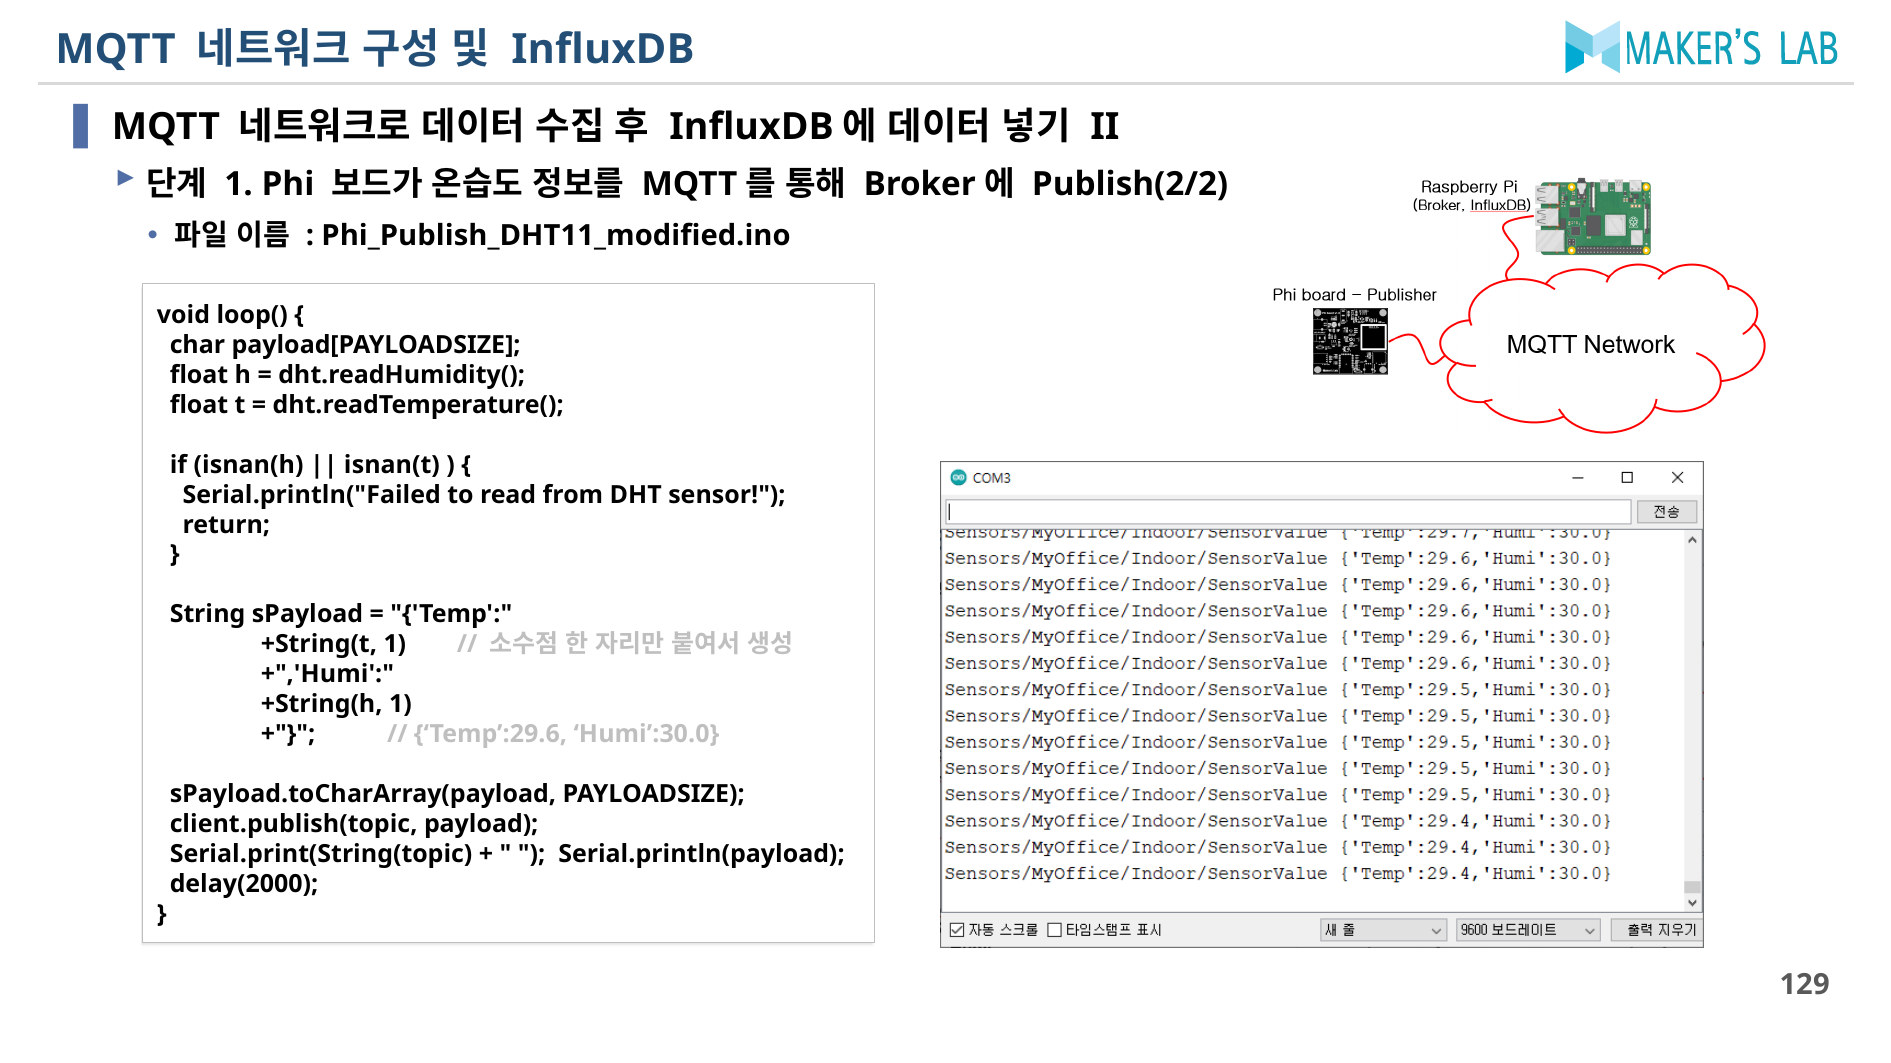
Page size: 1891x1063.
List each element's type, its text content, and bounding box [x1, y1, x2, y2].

picture [1268, 176, 1770, 436]
title MQTT 네트워크 구성 및 InfluxDB [29, 13, 1809, 80]
picture [940, 461, 1704, 949]
list MQTT 네트워크로 데이터 수집 후 InfluxDB에 데이터 넣기 II 단계 1. Phi 보드가 온습도 정보를 MQTT를 통해 Broker에 Publish(2/2) 파일 이름 : Phi_Publish_DHT11_modified.ino [43, 94, 1800, 382]
text_box void loop() { char payload[PAYLOADSIZE]; float h = dht.readHumidity(); float t = dht.readTemperature(); if (isnan(h) || isnan(t) ) { Serial.println("Failed to read from DHT sensor!"); return; } String sPayload = "{'Temp':" +String(t, 1) // 소수점 한 자리만 붙여서 생성 +",'Humi':" +String(h, 1) +"}"; // {‘Temp’:29.6, ‘Humi’:30.0} sPayload.toCharArray(payload, PAYLOADSIZE); client.publish(topic, payload); Serial.print(String(topic) + " "); Serial.println(payload); delay(2000); } [141, 283, 875, 943]
slide_number 129 [1703, 956, 1845, 1014]
picture [1557, 10, 1845, 79]
